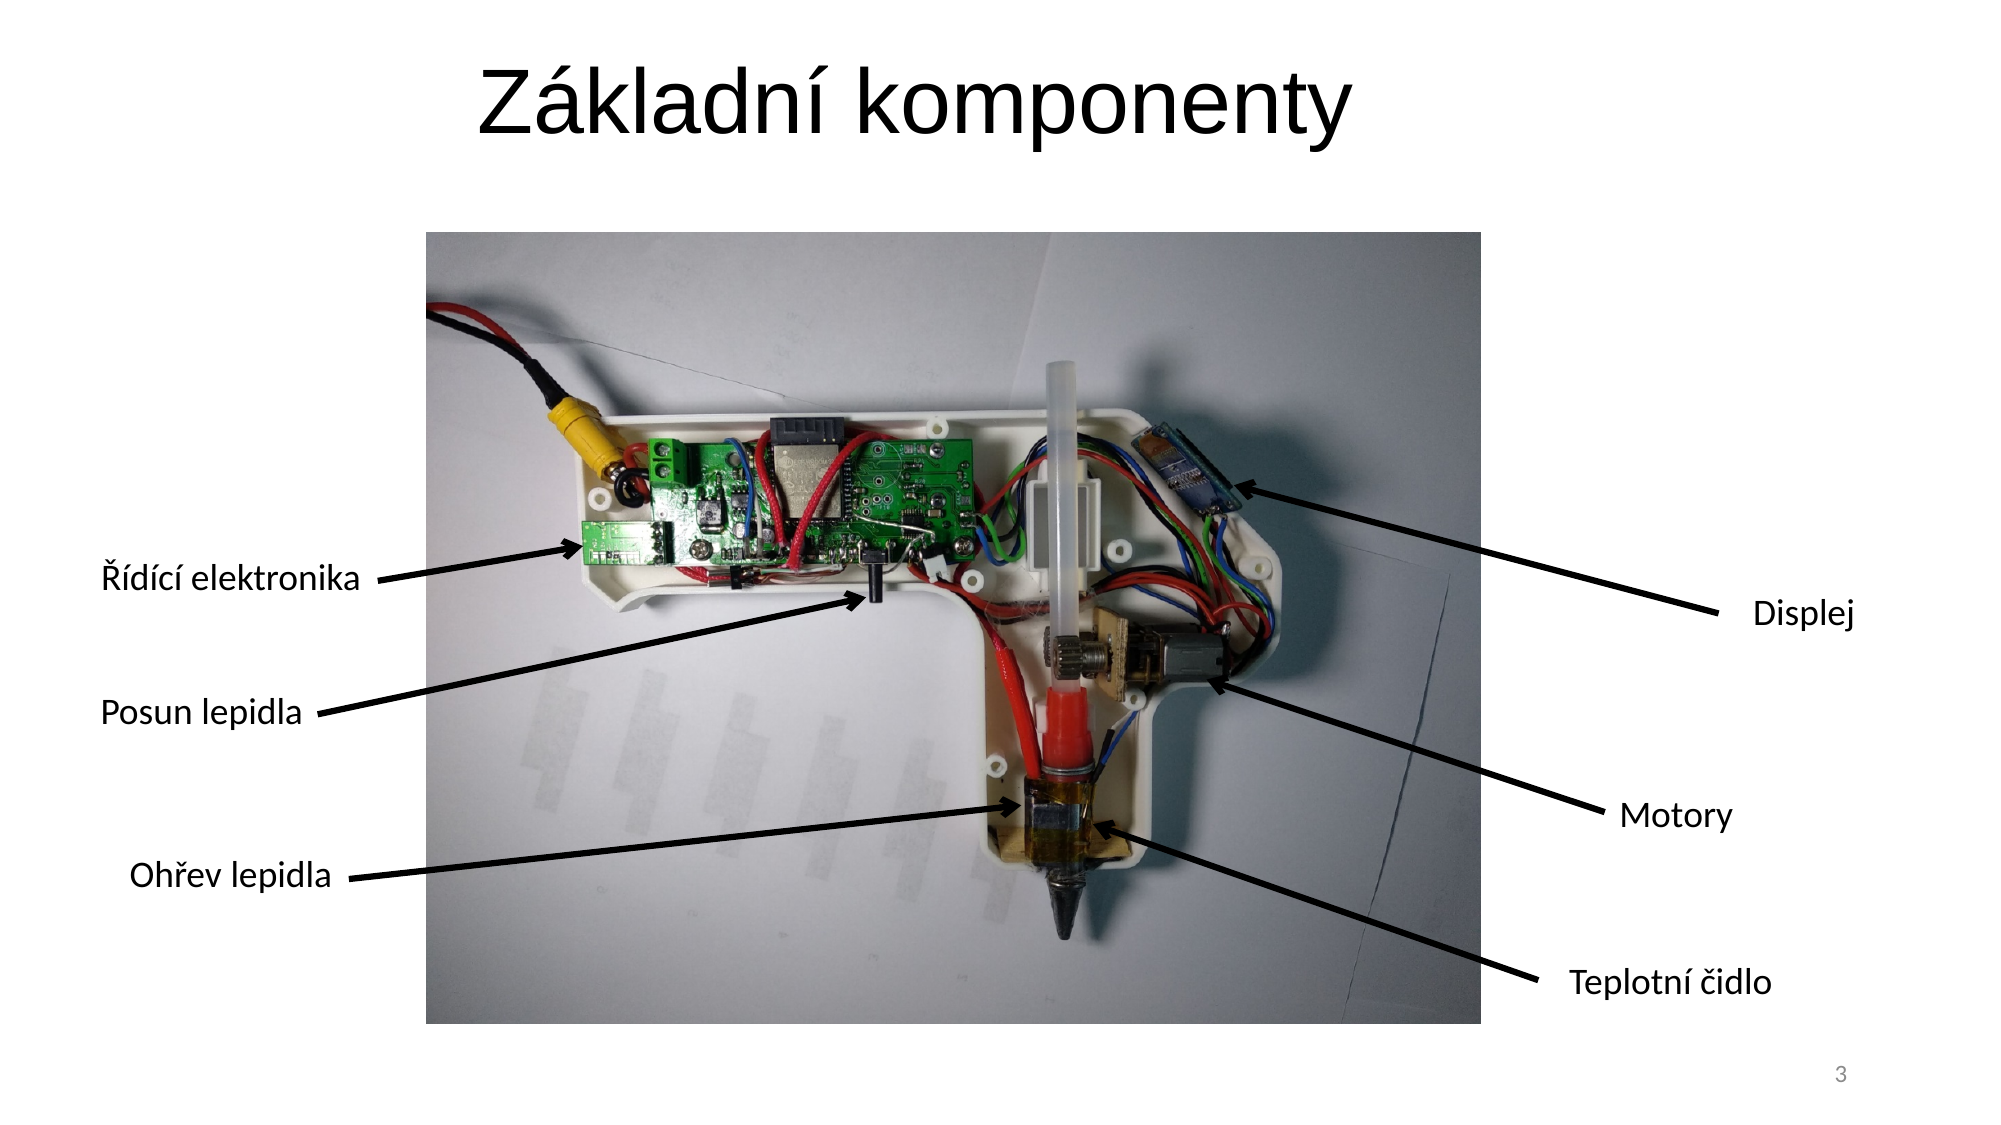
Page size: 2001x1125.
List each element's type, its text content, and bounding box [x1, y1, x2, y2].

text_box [377, 546, 584, 581]
text_box Displej [1738, 580, 1871, 641]
text_box Řídící elektronika [86, 546, 376, 606]
text_box 3 [1412, 1042, 1863, 1103]
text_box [1093, 824, 1539, 981]
text_box Ohřev lepidla [114, 842, 348, 903]
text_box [317, 597, 867, 715]
text_box Teplotní čidlo [1554, 949, 1788, 1010]
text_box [1206, 679, 1604, 813]
picture [425, 231, 1481, 1024]
text_box Motory [1604, 782, 1749, 842]
text_box Posun lepidla [85, 679, 319, 740]
title Základní komponenty [53, 0, 1779, 208]
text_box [348, 805, 1022, 880]
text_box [1233, 485, 1719, 614]
